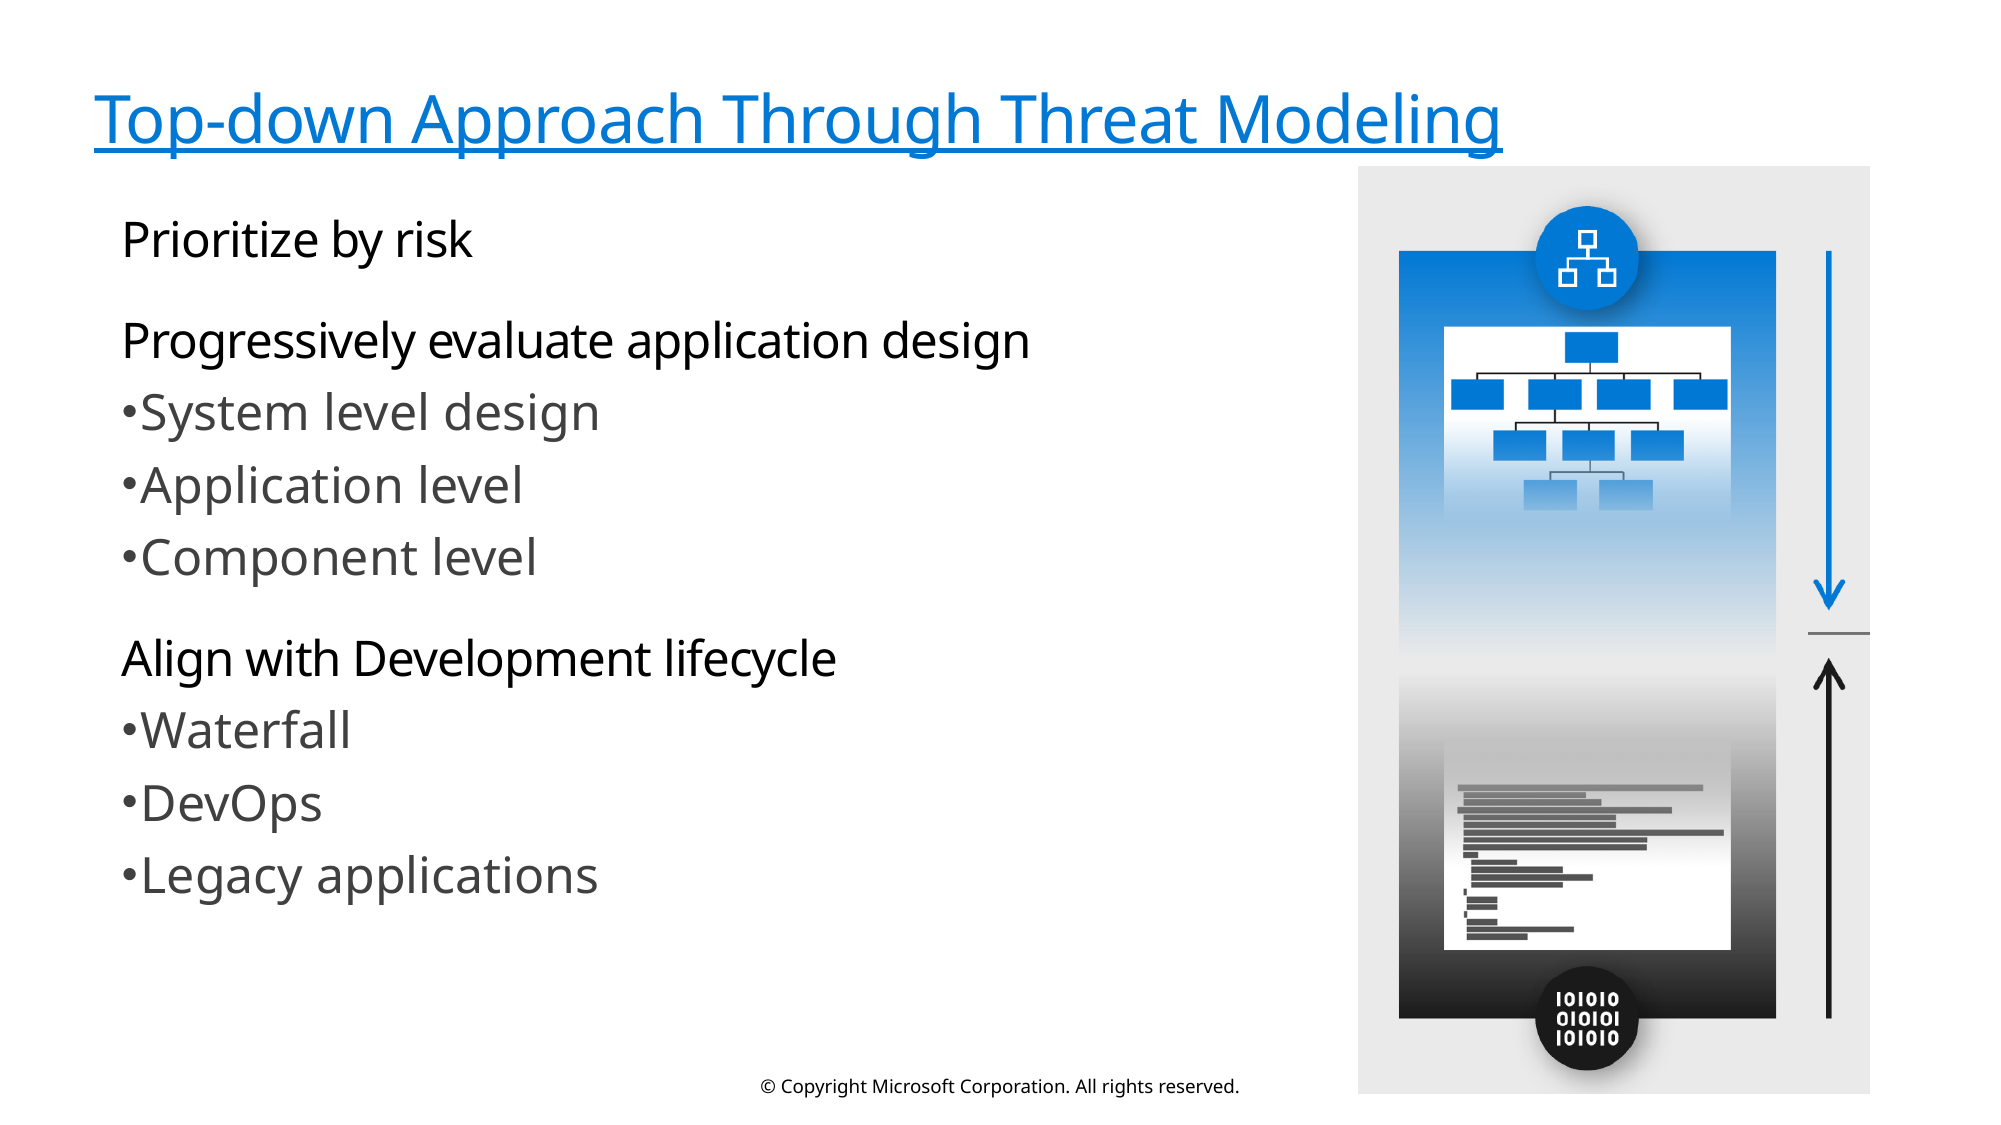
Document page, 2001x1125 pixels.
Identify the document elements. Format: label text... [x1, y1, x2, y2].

list Prioritize by risk Progressively evaluate application design System level design Application level Component level Align with Development lifecycle Waterfall DevOps Legacy applications [106, 201, 1094, 981]
title Top-down Approach Through Threat Modeling [94, 62, 1950, 130]
picture [1358, 166, 1871, 1094]
